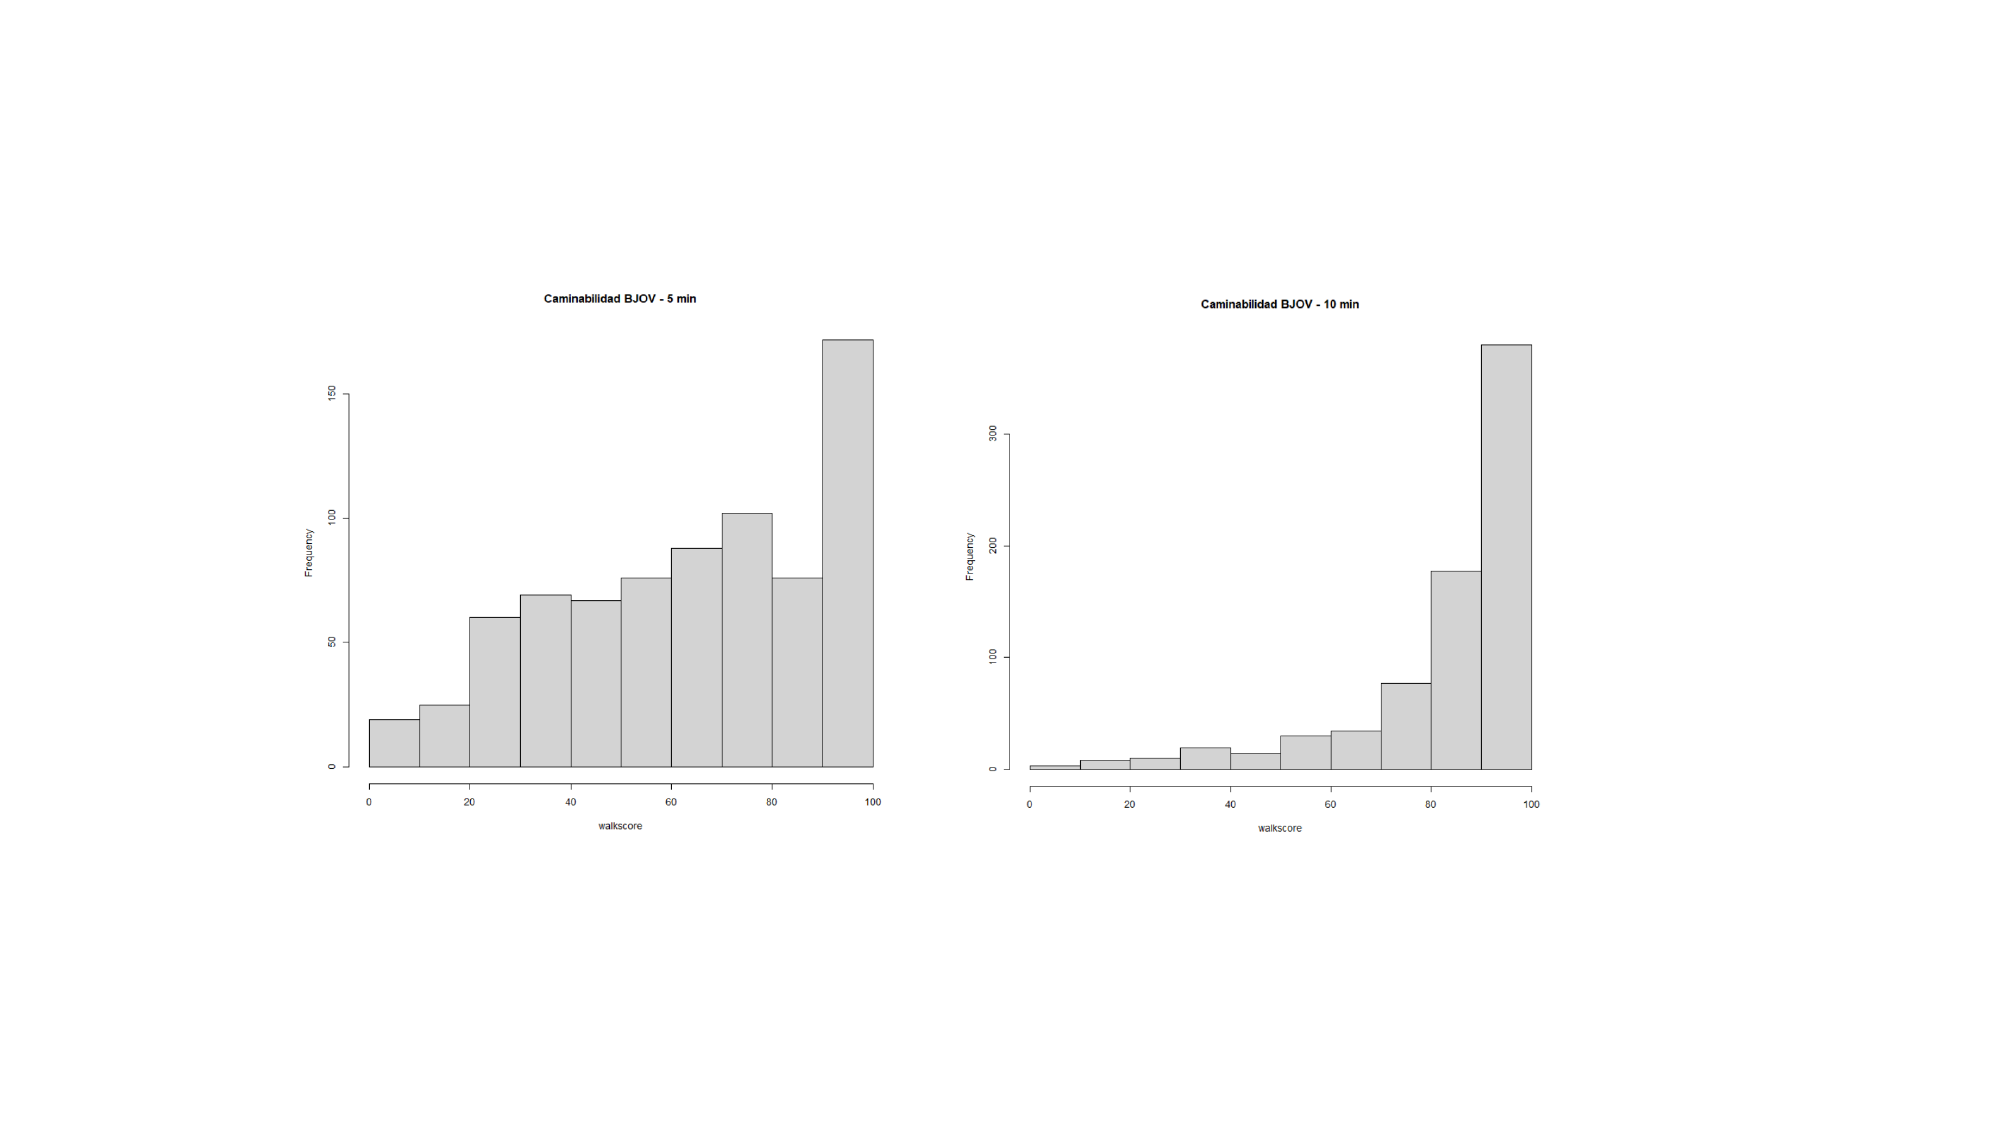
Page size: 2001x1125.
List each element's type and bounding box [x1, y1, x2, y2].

picture [303, 276, 915, 840]
picture [964, 281, 1574, 844]
